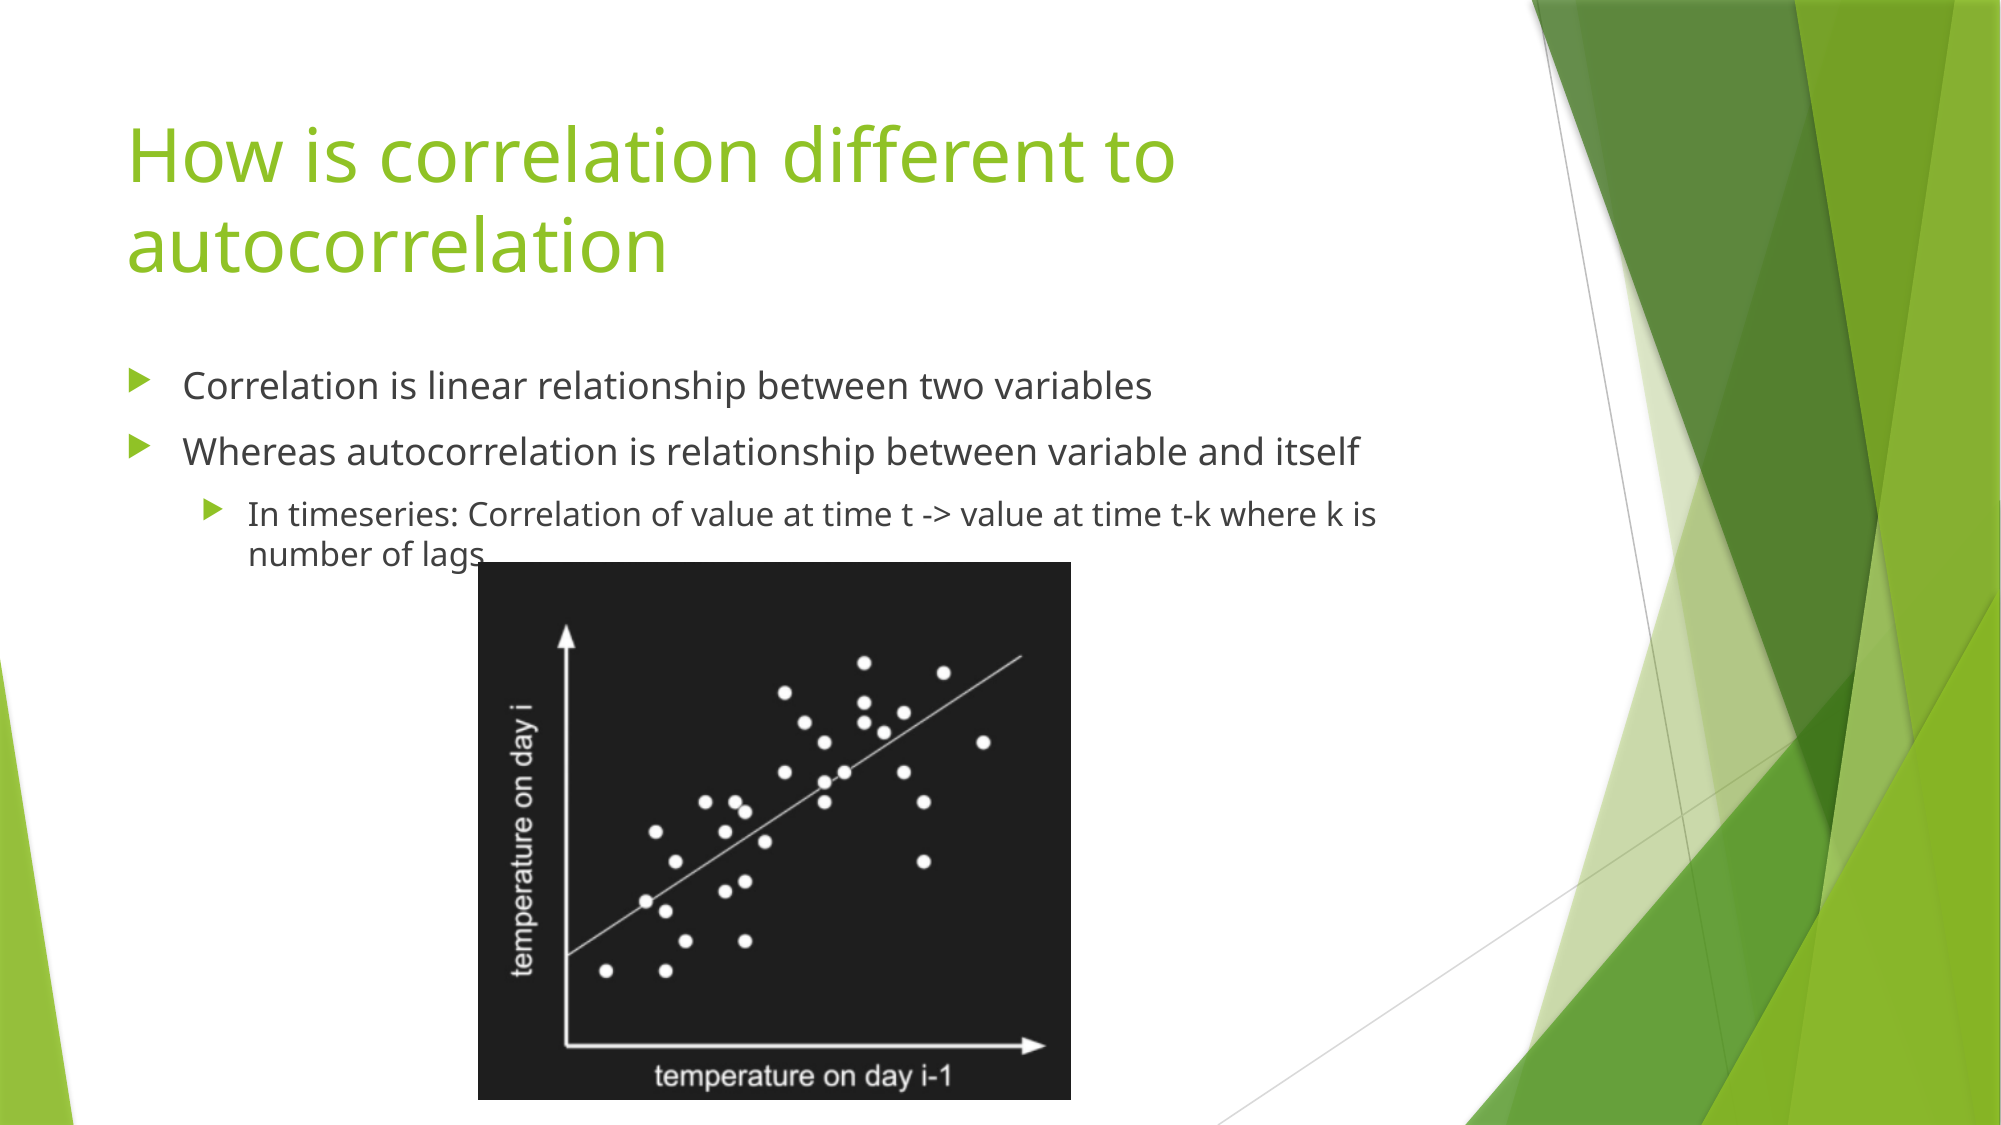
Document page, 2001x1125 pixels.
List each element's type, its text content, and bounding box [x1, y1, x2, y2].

list Correlation is linear relationship between two variables Whereas autocorrelation is relationship between variable and itself In timeseries: Correlation of value at time t -> value at time t-k where k is number of lags [111, 354, 1522, 992]
title How is correlation different to autocorrelation [111, 99, 1522, 317]
picture [478, 561, 1072, 1100]
